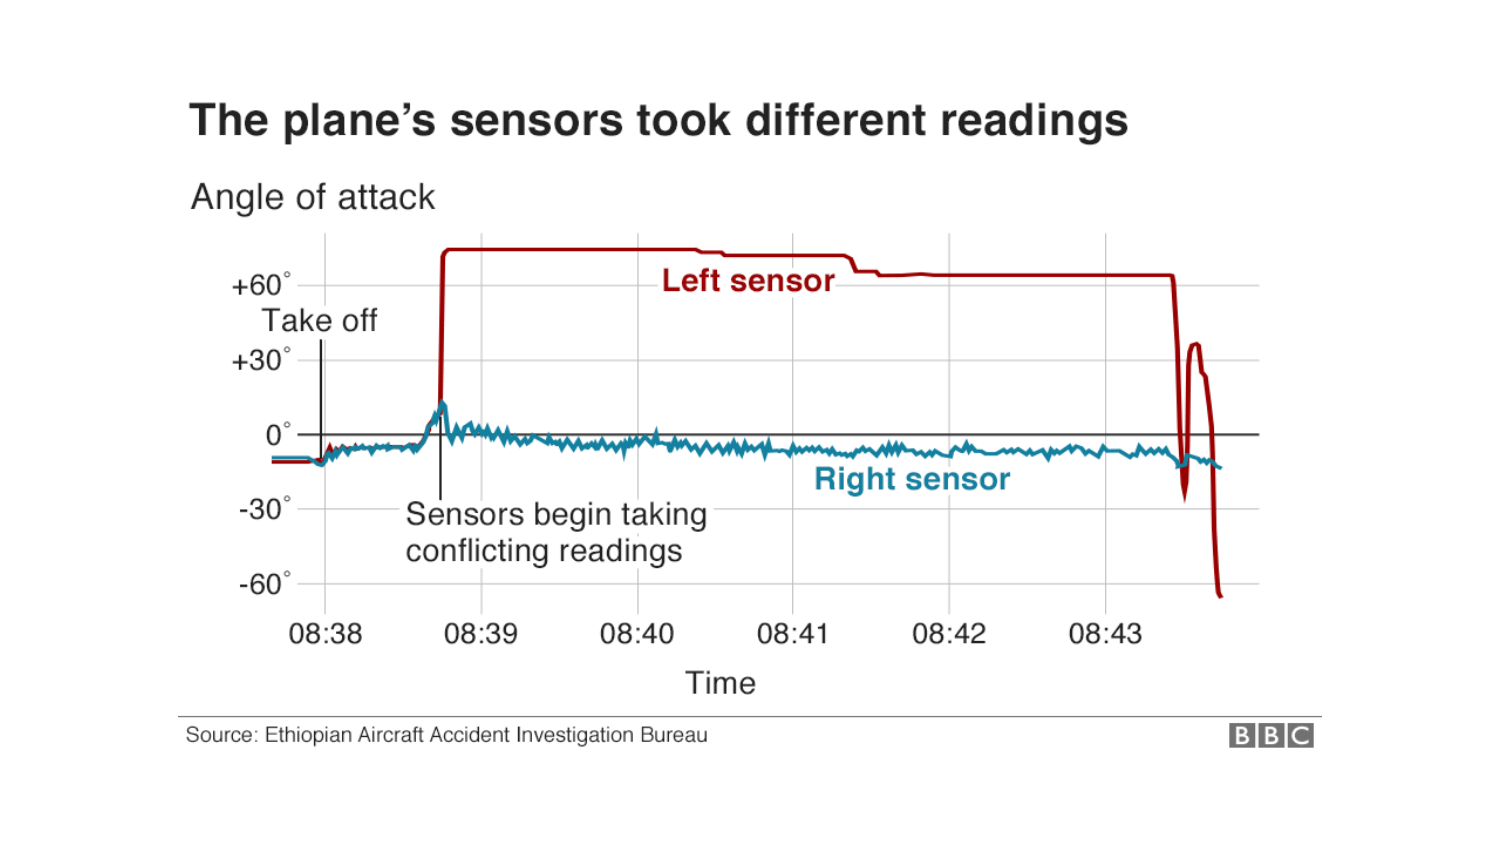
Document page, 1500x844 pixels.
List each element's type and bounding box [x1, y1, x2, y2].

picture [177, 87, 1323, 757]
